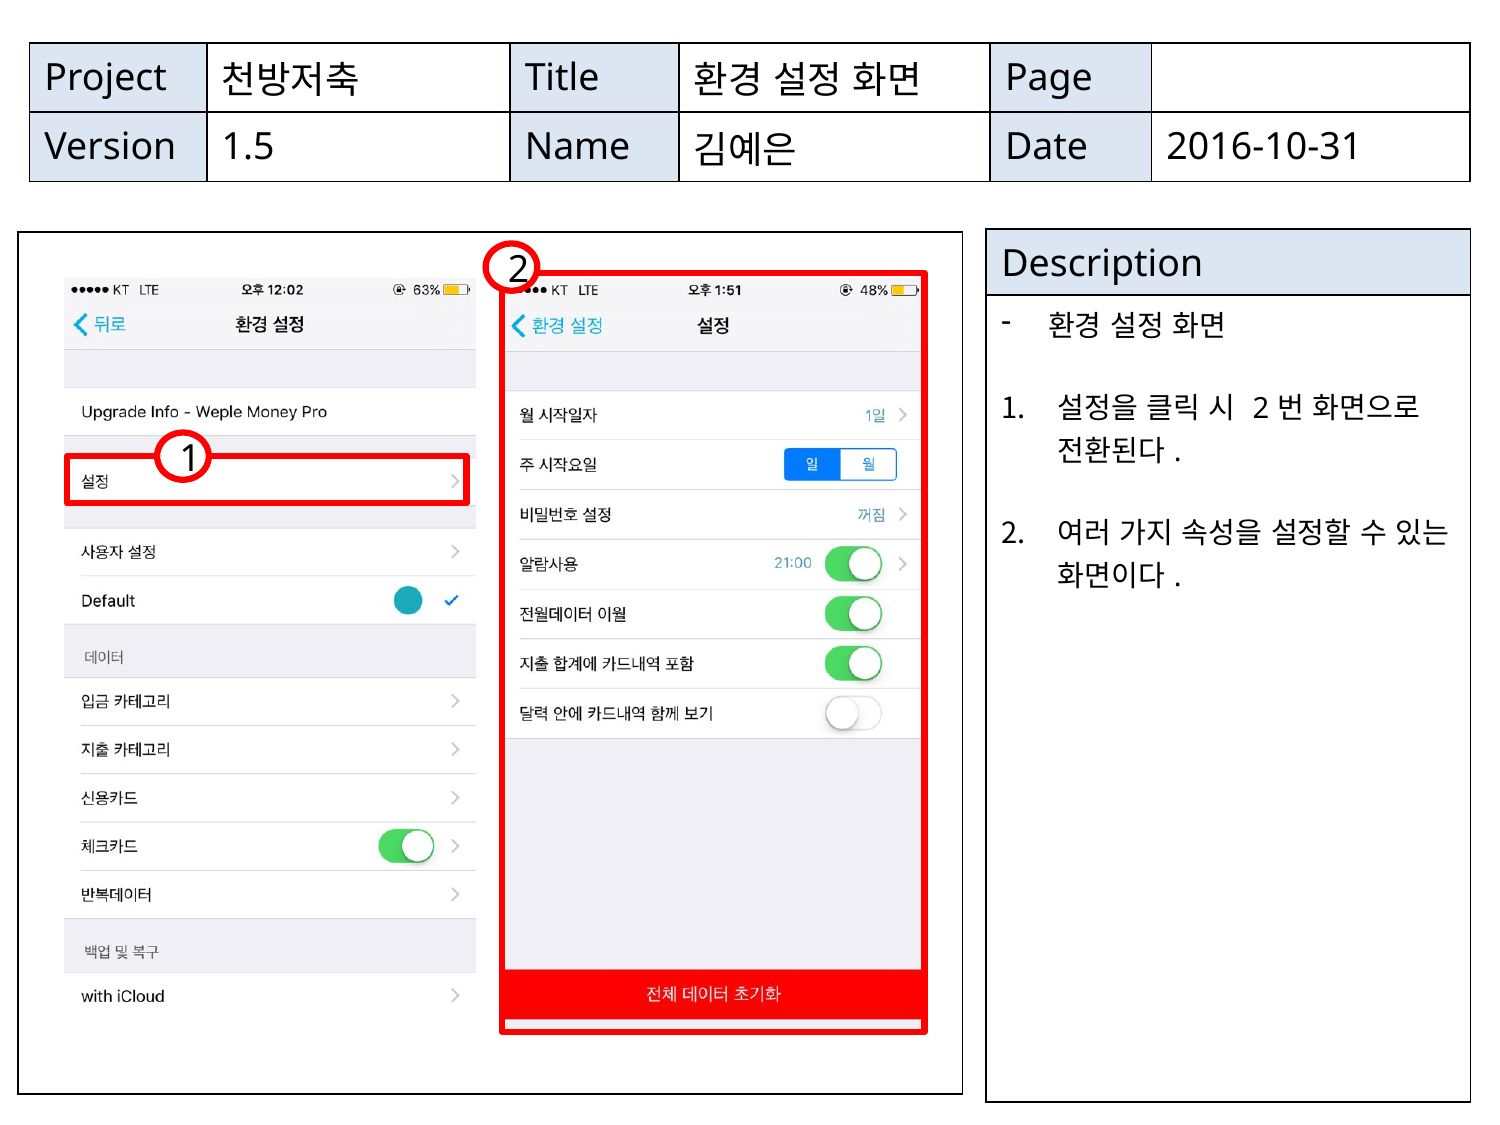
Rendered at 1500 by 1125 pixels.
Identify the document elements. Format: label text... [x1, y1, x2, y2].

text_box [538, 271, 927, 279]
table_cell Name [511, 113, 678, 181]
table_cell Date [991, 113, 1151, 181]
table_header [1152, 44, 1469, 111]
table_cell 1.5 [208, 113, 509, 181]
table_cell 김예은 [680, 113, 989, 181]
table_header Page [991, 44, 1151, 111]
table_header Description [987, 230, 1470, 294]
table_header [19, 233, 962, 1093]
text_box 2 [483, 241, 540, 289]
table_cell 2016-10-31 [1152, 113, 1469, 181]
table_cell 환경 설정 화면 설정을 클릭 시 2번 화면으로 전환된다. 여러 가지 속성을 설정할 수 있는 화면이다. [987, 296, 1470, 1101]
table_header 환경 설정 화면 [680, 44, 989, 111]
picture [64, 278, 476, 1011]
table_header Project [30, 44, 206, 111]
table_header 천방저축 [208, 44, 509, 111]
picture [501, 278, 925, 1033]
table_header Title [511, 44, 678, 111]
table_cell Version [30, 113, 206, 181]
